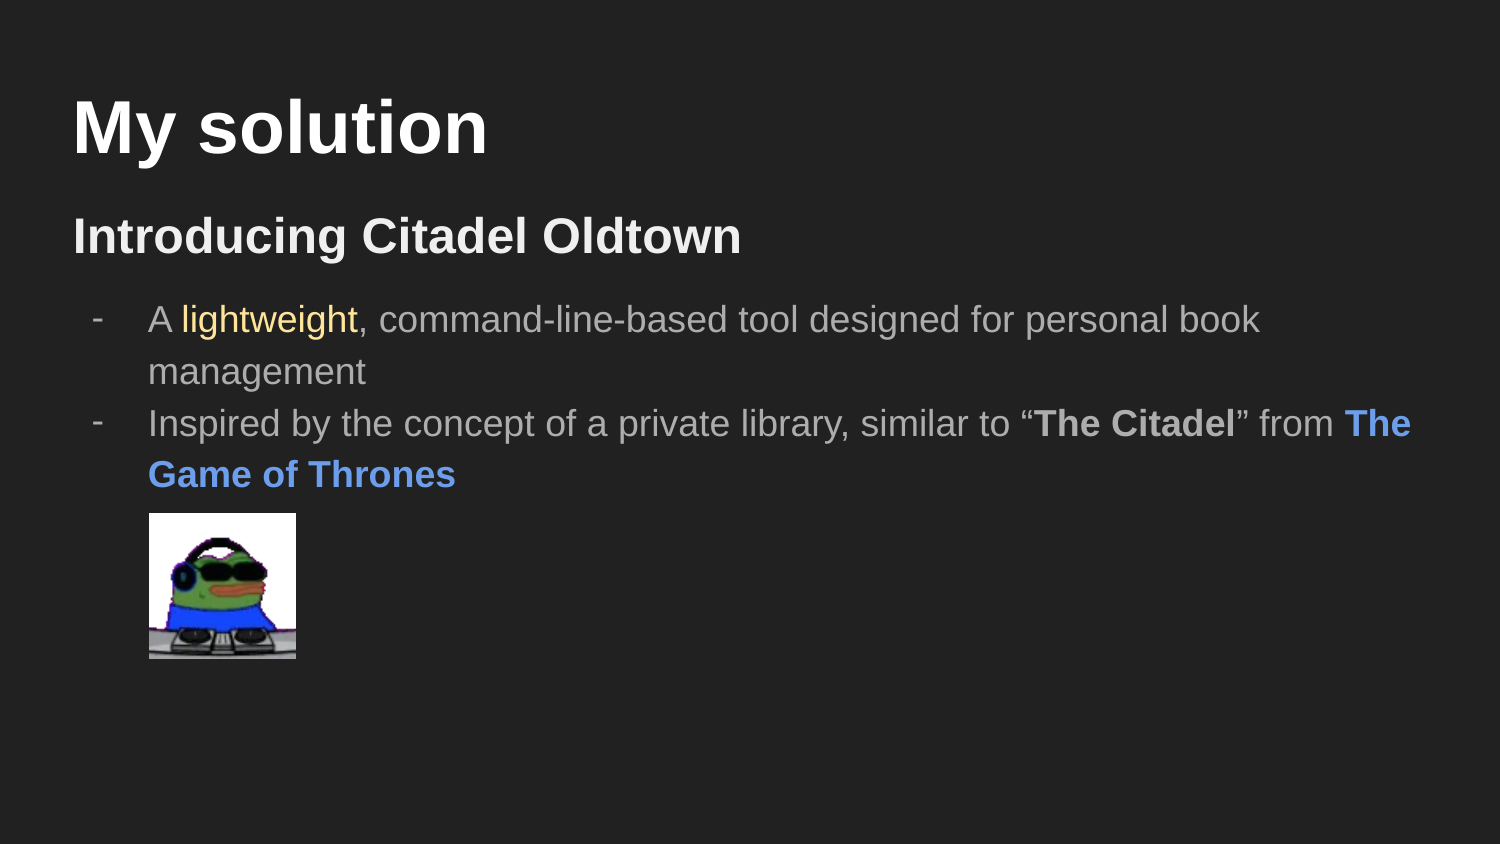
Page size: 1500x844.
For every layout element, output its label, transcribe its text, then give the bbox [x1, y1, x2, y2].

list Introducing Citadel Oldtown A lightweight, command-line-based tool designed for personal book management Inspired by the concept of a private library, similar to “The Citadel” from The Game of Thrones [57, 179, 1456, 740]
title My solution [57, 63, 1456, 158]
picture [149, 513, 296, 659]
